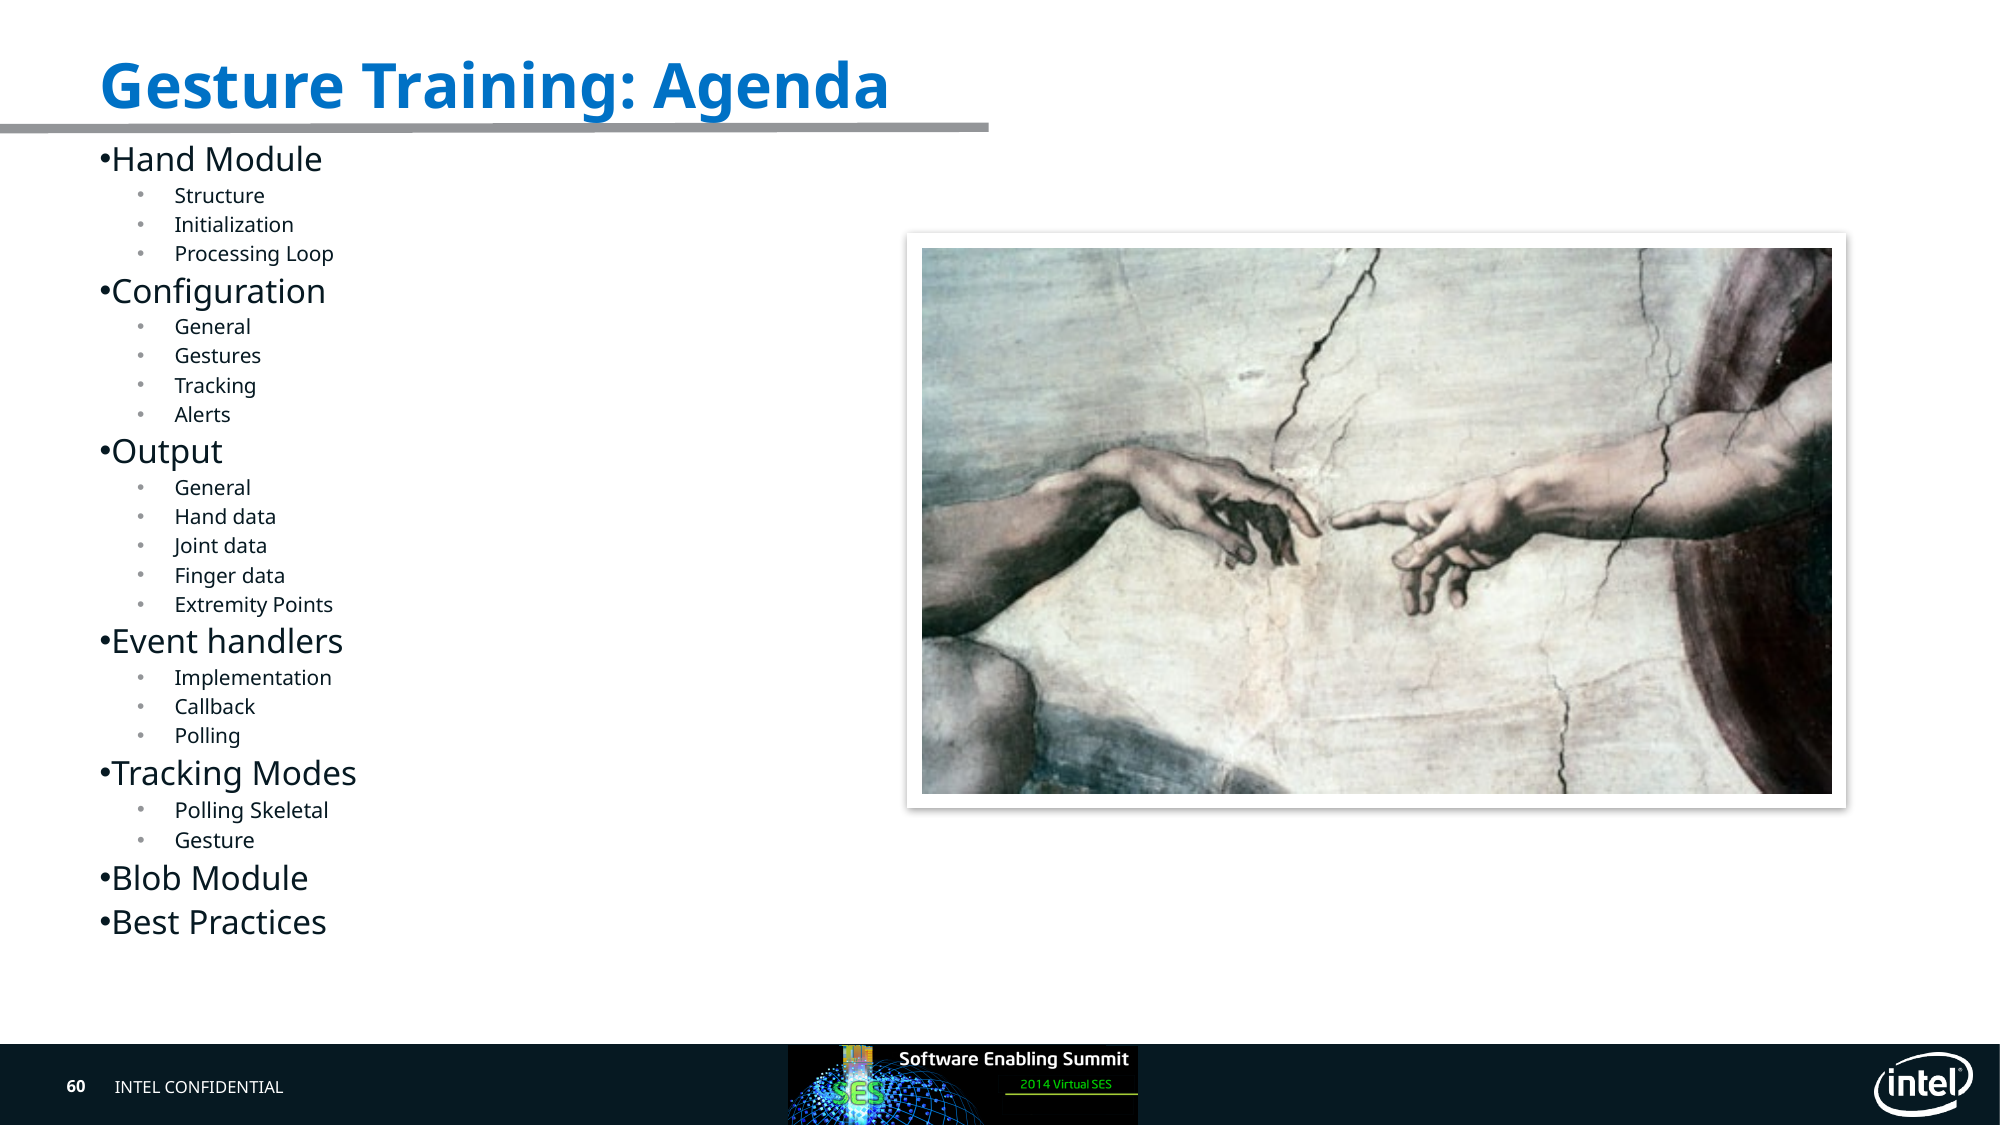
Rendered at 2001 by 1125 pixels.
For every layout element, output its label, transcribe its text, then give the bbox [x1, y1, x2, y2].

list Hand Module Structure Initialization Processing Loop Configuration General Gestures Tracking Alerts Output General Hand data Joint data Finger data Extremity Points Event handlers Implementation Callback Polling Tracking Modes Polling Skeletal Gesture Blob Module Best Practices [99, 138, 1902, 1009]
picture [1874, 1052, 1973, 1117]
picture [788, 1045, 1138, 1125]
title Gesture Training: Agenda [99, 67, 1900, 138]
picture [921, 247, 1832, 794]
slide_number 60 [0, 1069, 101, 1106]
